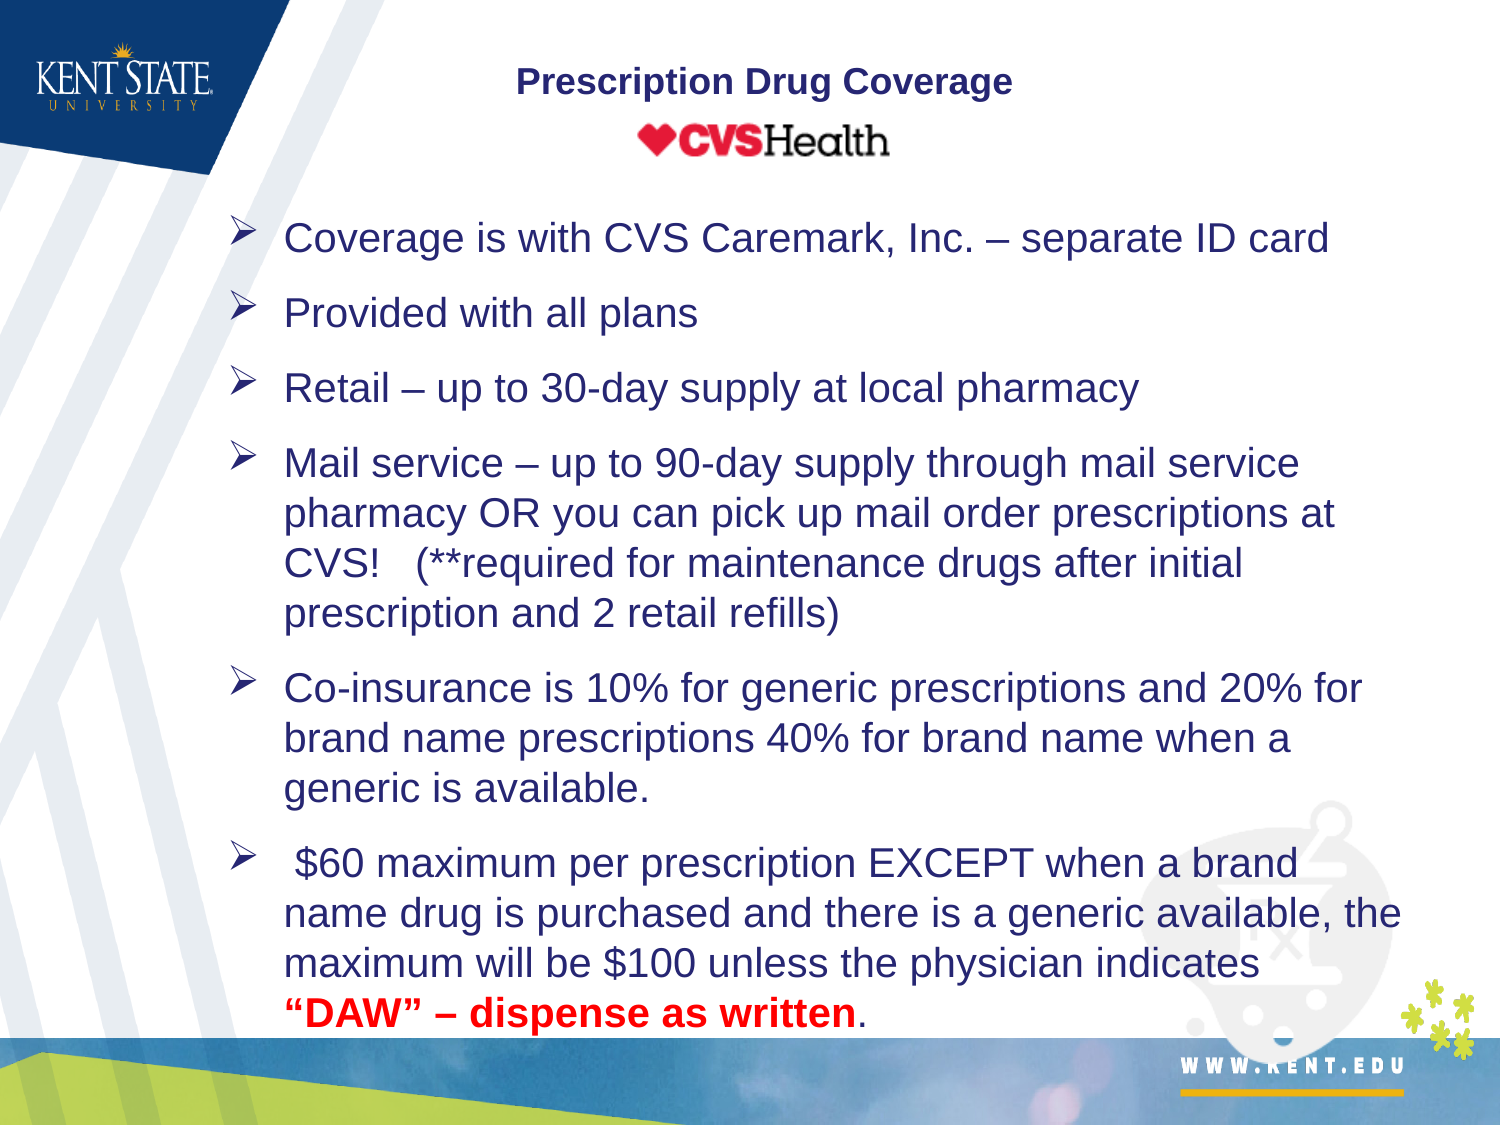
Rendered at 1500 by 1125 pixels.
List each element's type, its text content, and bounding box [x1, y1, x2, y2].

text_box Prescription Drug Coverage [133, 49, 1396, 110]
picture [636, 104, 893, 179]
picture [0, 0, 1500, 1125]
text_box Coverage is with CVS Caremark, Inc. – separate ID card Provided with all plans Retail – up to 30-day supply at local pharmacy Mail service – up to 90-day supply through mail service pharmacy OR you can pick up mail order prescriptions at CVS! (**required for maintenance drugs after initial prescription and 2 retail refills) Co-insurance is 10% for generic prescriptions and 20% for brand name prescriptions 40% for brand name when a generic is available. $60 maximum per prescription EXCEPT when a brand name drug is purchased and there is a generic available, the maximum will be $100 unless the physician indicates “DAW” – dispense as written. [212, 178, 1425, 1044]
